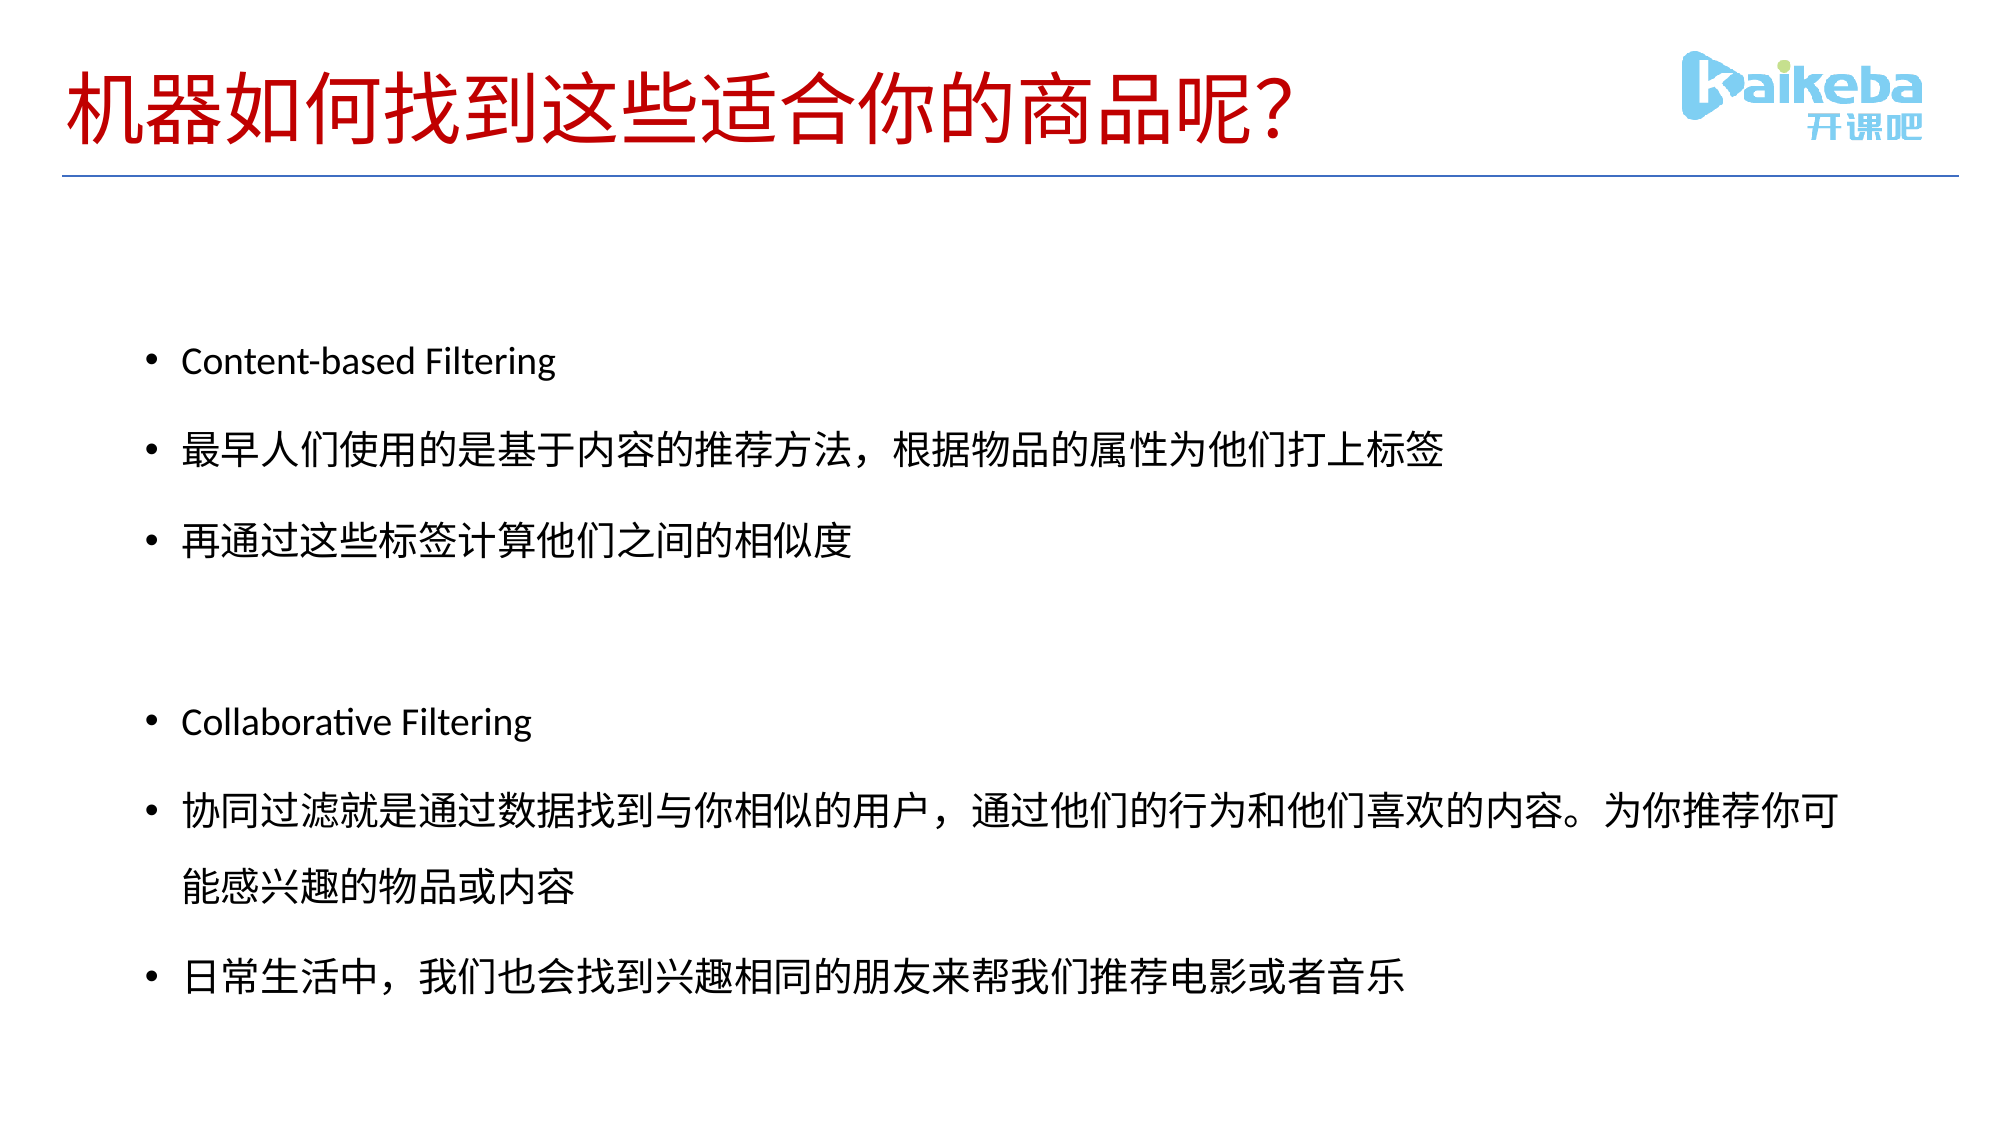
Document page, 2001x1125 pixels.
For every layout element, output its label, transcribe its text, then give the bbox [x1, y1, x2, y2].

text_box 城市计算： 出租车行程的总时间，交通流量预测，PM2.5预测 价格预测 北上广、比特币、短租数据集 竞猜 篮球联赛，预测那个团队能够获胜 医疗 肺癌检测，预测17个身体区域存在威胁的概率 金融科技： 风险控制，失信企业识别，用户违约预测，潜在企业客户预测 HR 员工离职预测 [1653, 21, 1950, 167]
title 机器如何找到这些适合你的商品呢？ [57, 59, 1728, 167]
list Content-based Filtering 最早人们使用的是基于内容的推荐方法，根据物品的属性为他们打上标签 再通过这些标签计算他们之间的相似度 Collaborative Filtering 协同过滤就是通过数据找到与你相似的用户，通过他们的行为和他们喜欢的内容。为你推荐你可能感兴趣的物品或内容 日常生活中，我们也会找到兴趣相同的朋友来帮我们推荐电影或者音乐 [136, 298, 1863, 1014]
